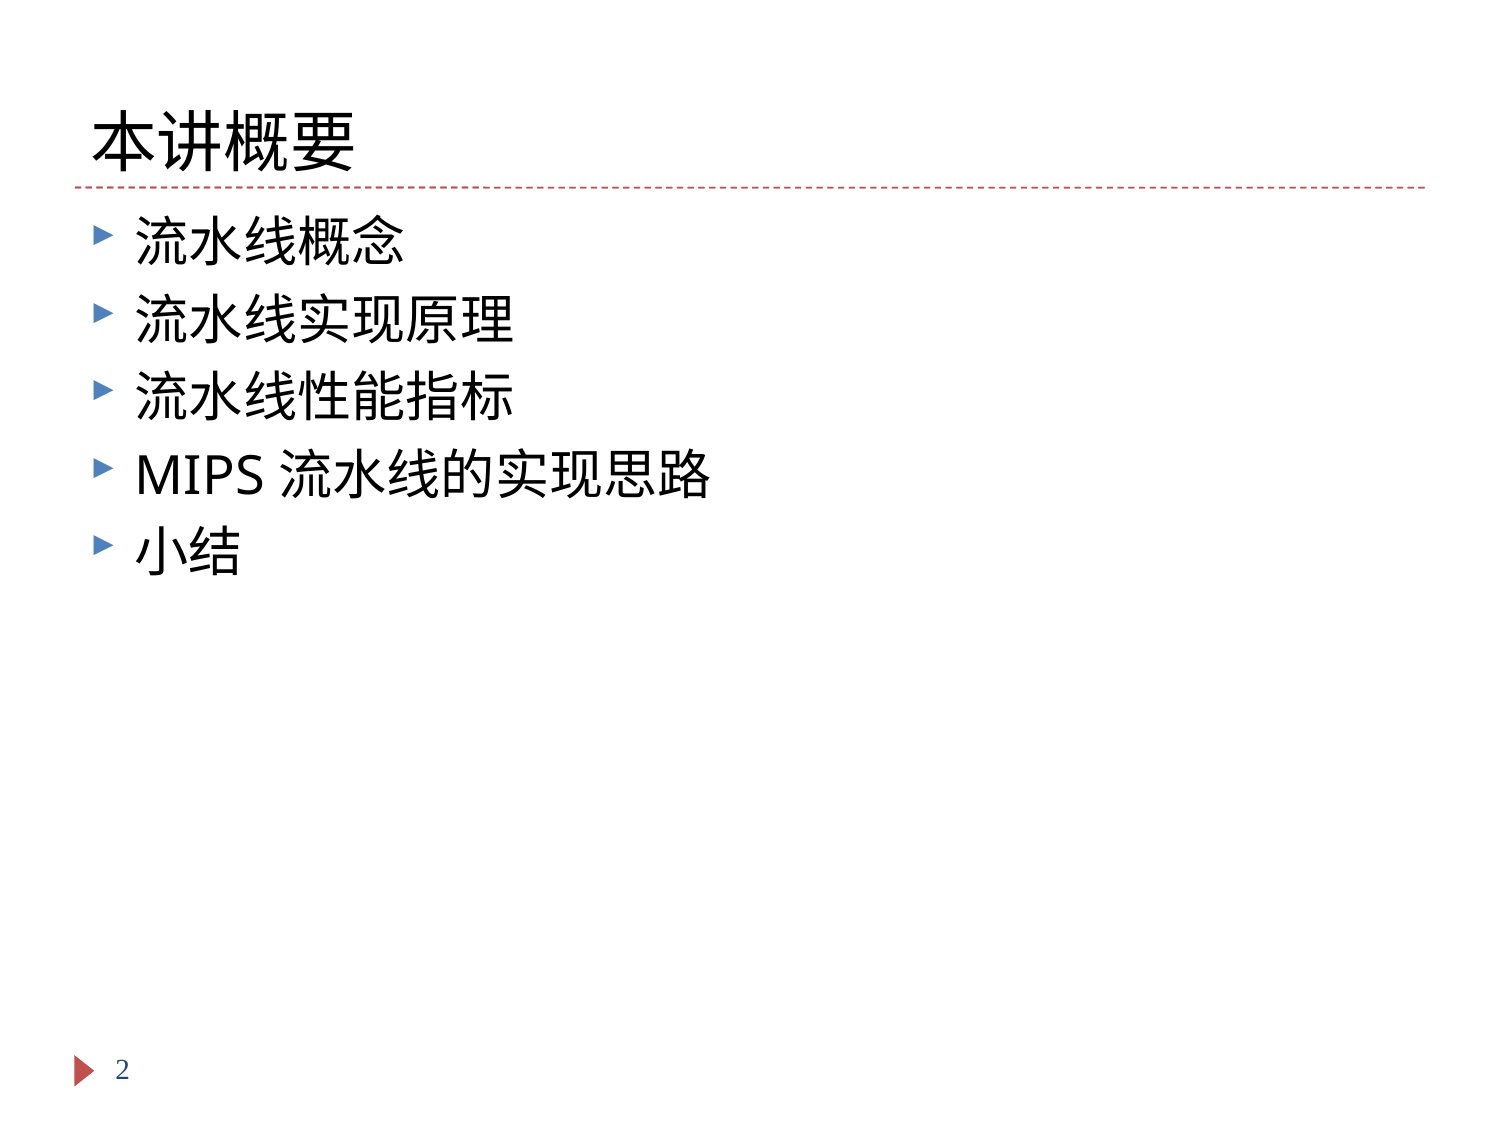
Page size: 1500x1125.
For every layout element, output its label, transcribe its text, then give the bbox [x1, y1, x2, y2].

title 本讲概要 [75, 24, 1425, 188]
slide_number 2 [100, 1042, 426, 1103]
list 流水线概念 流水线实现原理 流水线性能指标 MIPS流水线的实现思路 小结 [75, 200, 1425, 1006]
